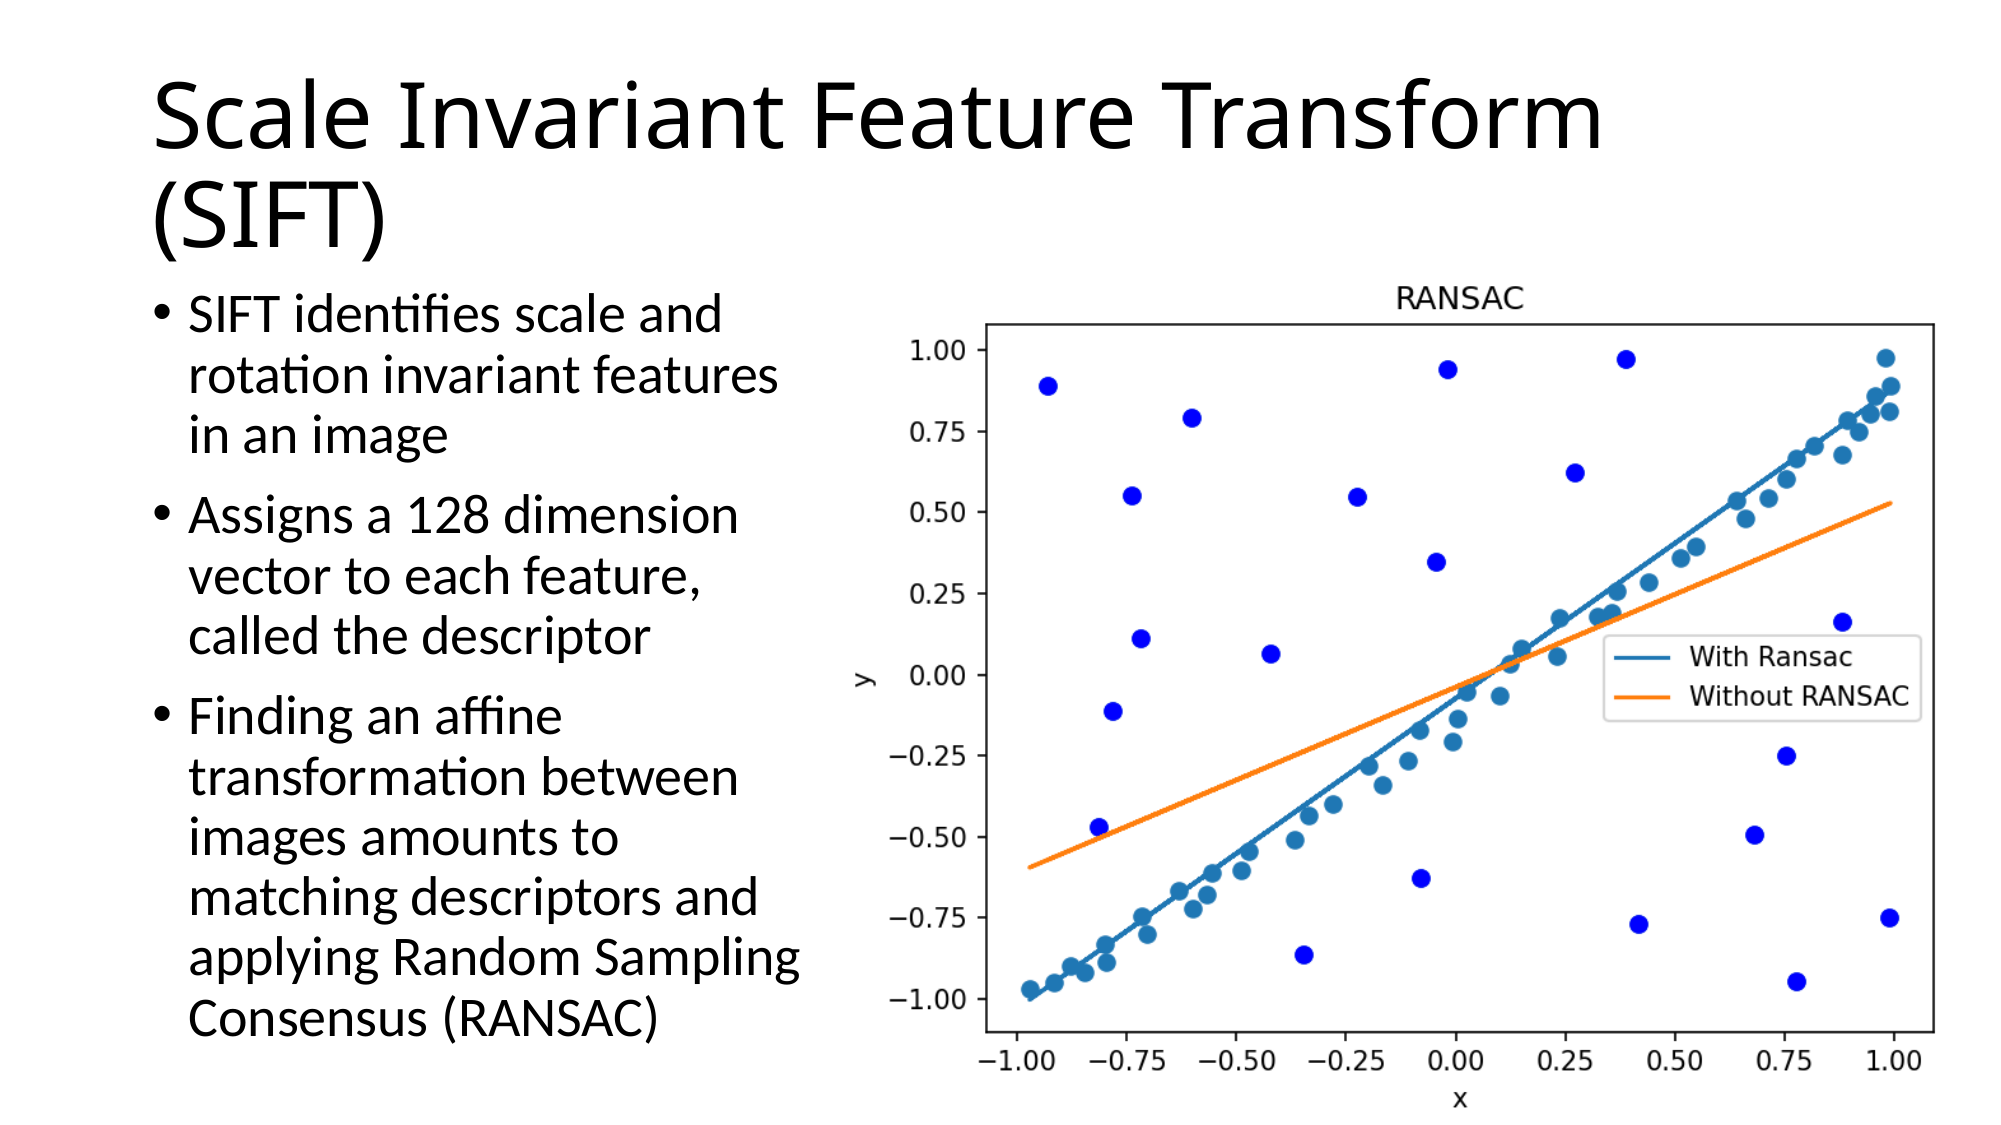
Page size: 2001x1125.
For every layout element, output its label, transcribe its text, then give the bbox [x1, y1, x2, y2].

list SIFT identifies scale and rotation invariant features in an image Assigns a 128 dimension vector to each feature, called the descriptor Finding an affine transformation between images amounts to matching descriptors and applying Random Sampling Consensus (RANSAC) [137, 277, 824, 1066]
title Scale Invariant Feature Transform (SIFT) [137, 59, 1863, 278]
picture [844, 257, 2000, 1119]
